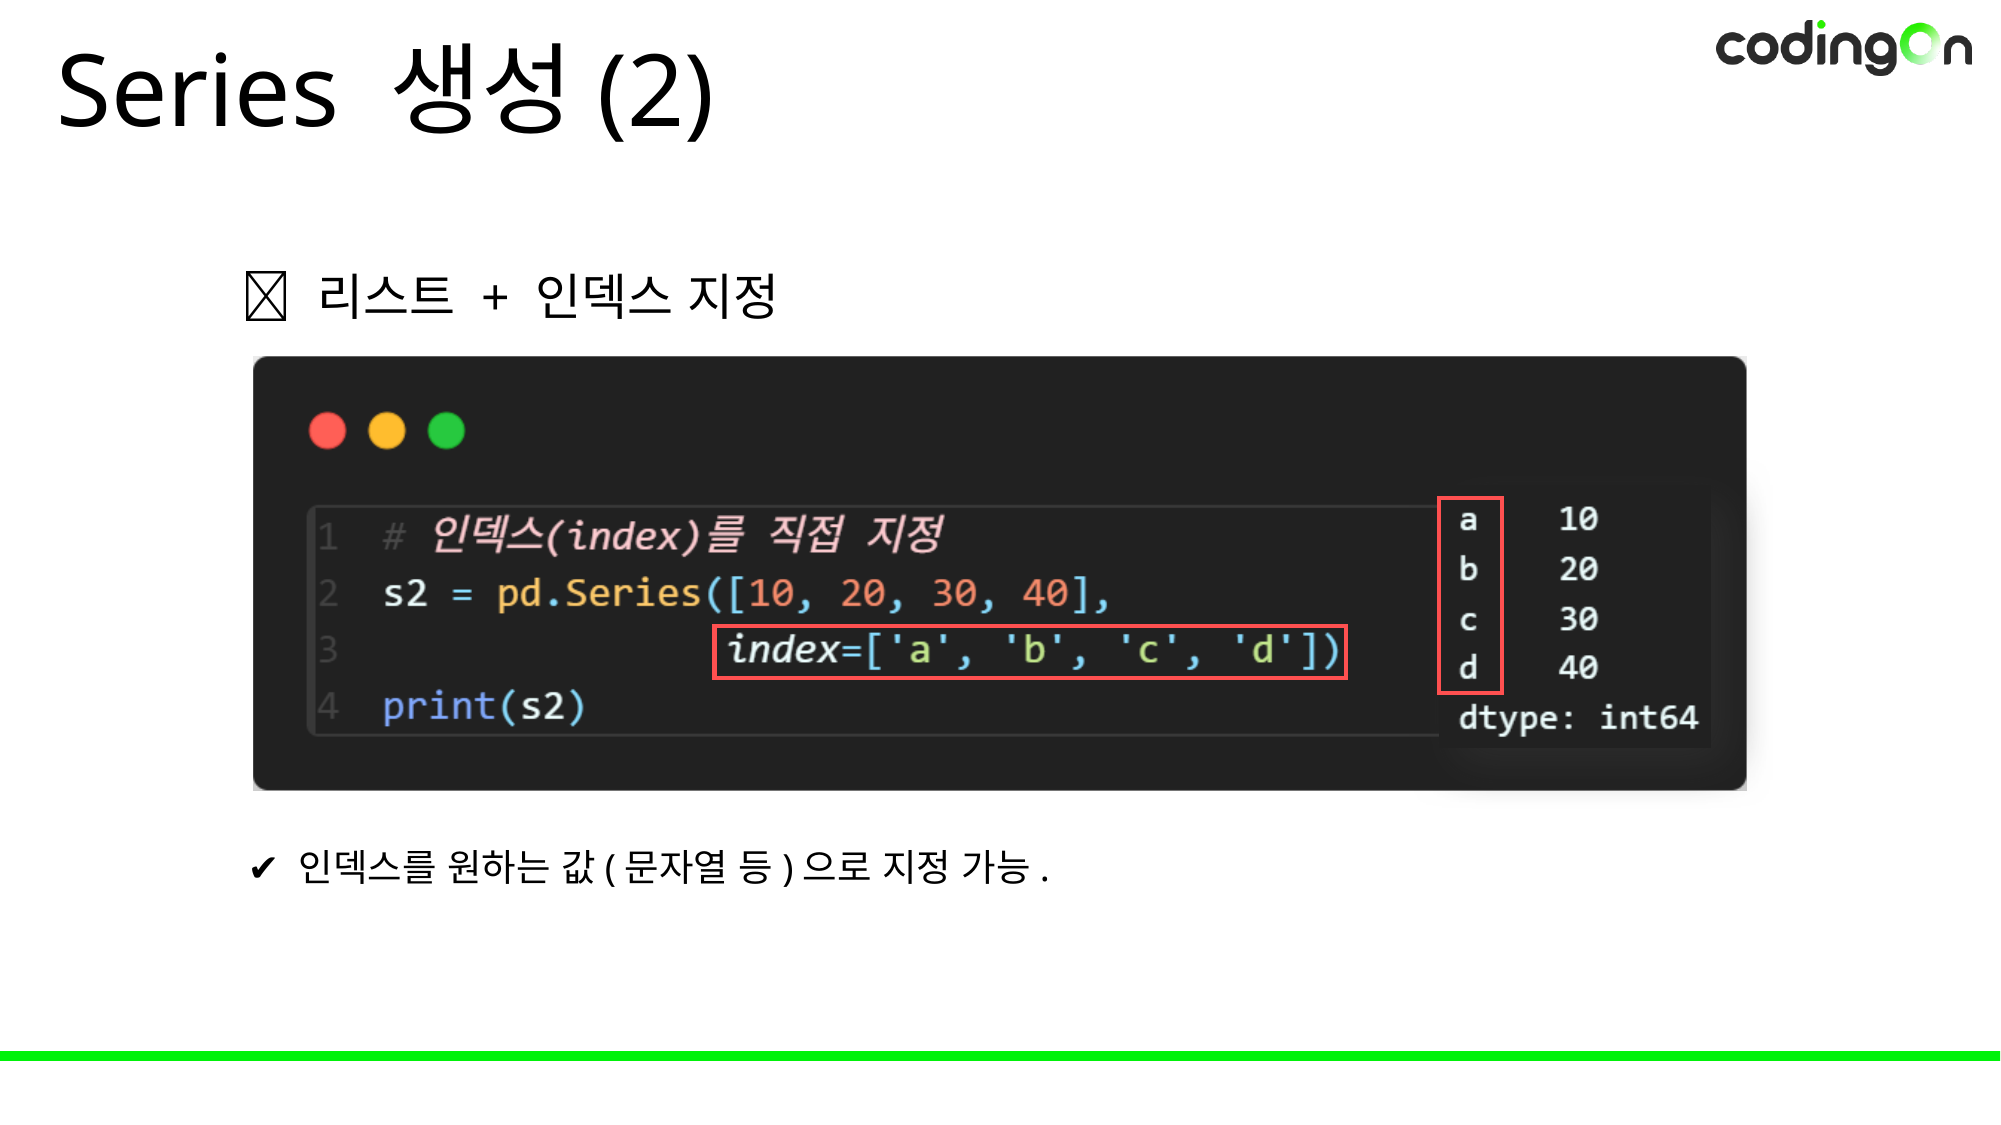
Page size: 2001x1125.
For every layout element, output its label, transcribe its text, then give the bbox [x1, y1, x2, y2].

text_box ✅ 리스트 + 인덱스 지정 [227, 258, 808, 334]
picture [1767, 20, 1972, 76]
picture [253, 356, 1747, 791]
text_box ✔️ 인덱스를 원하는 값(문자열 등)으로 지정 가능. [233, 813, 1237, 896]
title Series 생성(2) [41, 0, 1767, 188]
